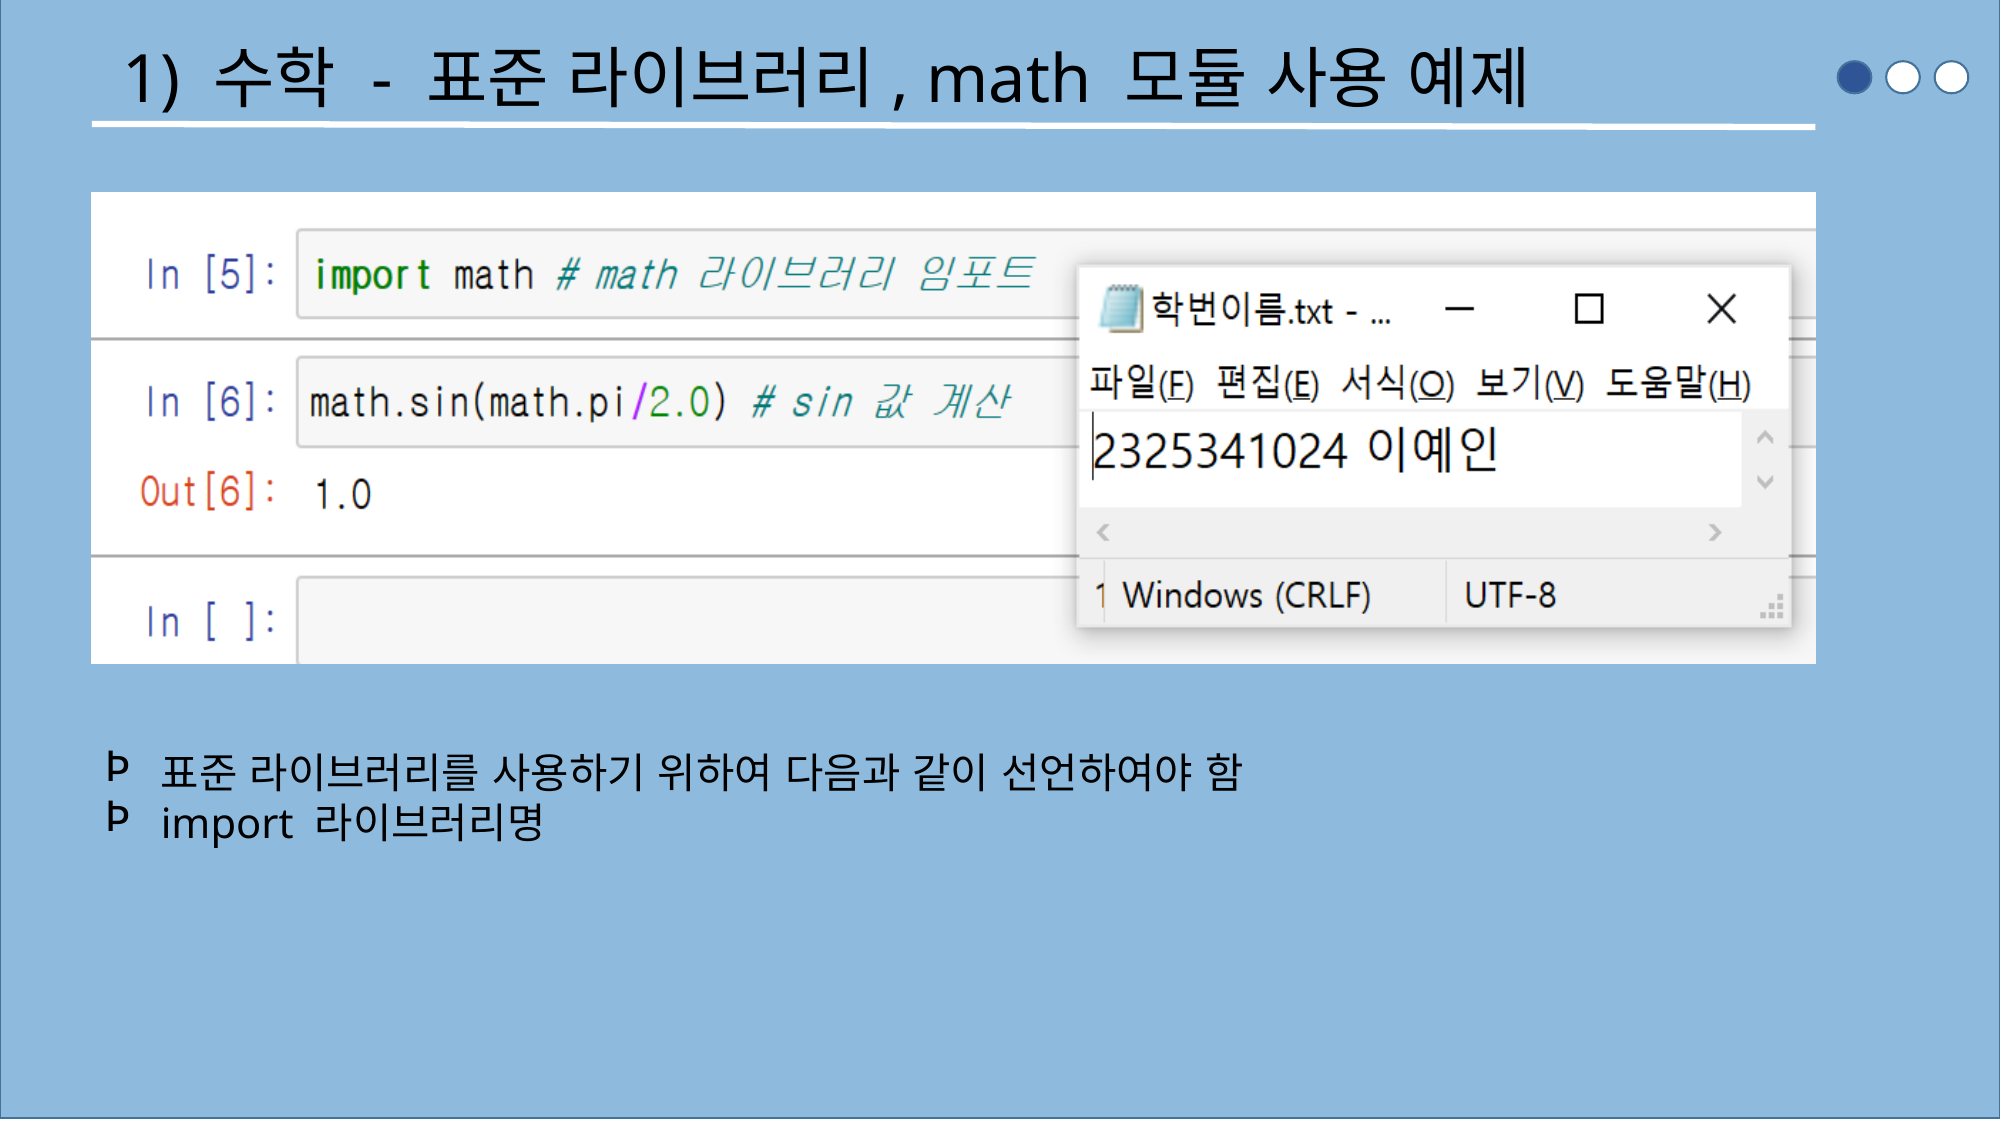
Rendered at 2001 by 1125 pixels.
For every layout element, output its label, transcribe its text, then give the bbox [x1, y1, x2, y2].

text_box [1837, 61, 1969, 94]
text_box 1) 수학 - 표준 라이브러리, math 모듈 사용 예제 [107, 27, 1761, 123]
picture [91, 192, 1816, 664]
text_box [91, 123, 1816, 127]
text_box 표준 라이브러리를 사용하기 위하여 다음과 같이 선언하여야 함 import 라이브러리명 [89, 739, 1872, 854]
text_box [0, 0, 2000, 1119]
